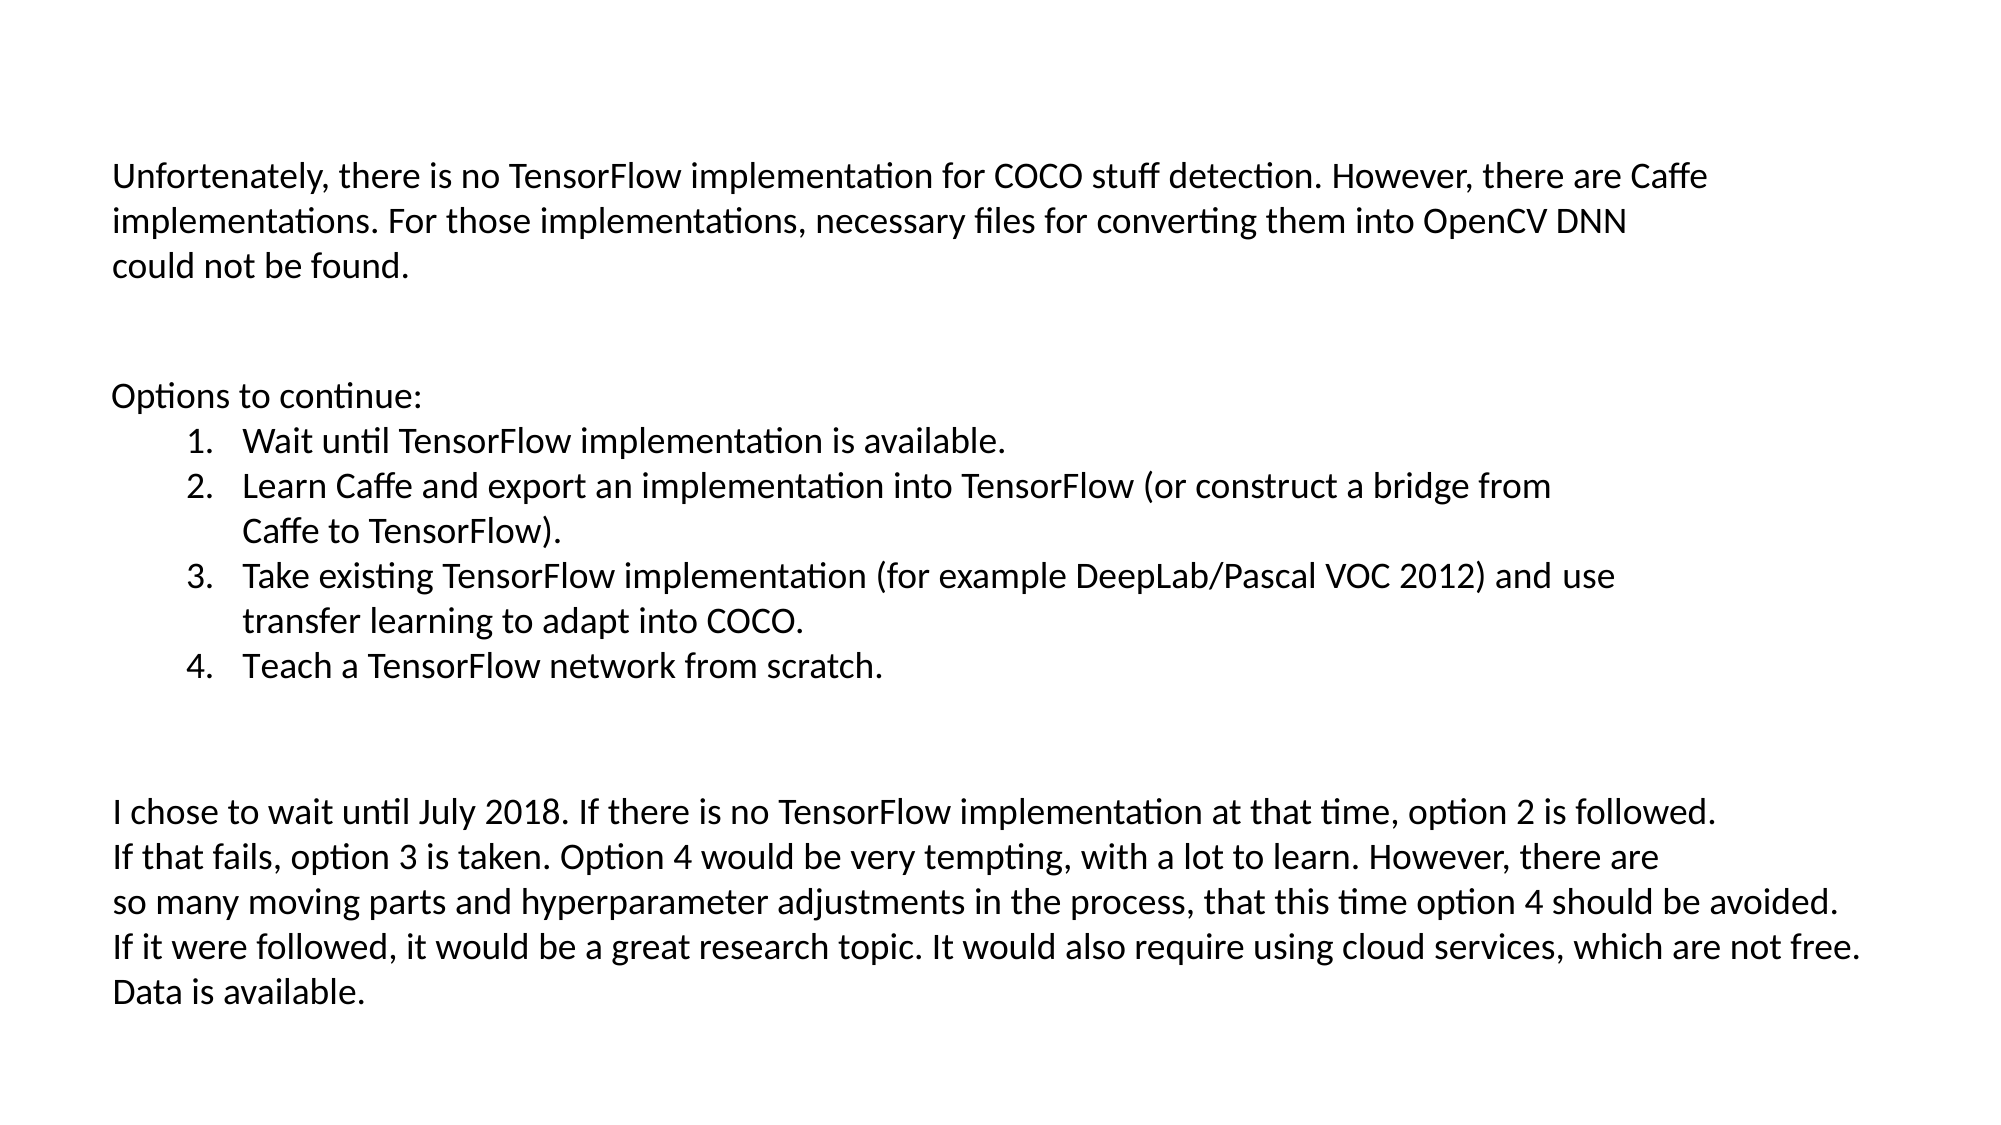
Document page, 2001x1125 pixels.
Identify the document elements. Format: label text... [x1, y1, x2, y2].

text_box Unfortenately, there is no TensorFlow implementation for COCO stuff detection. However, there are Caffe implementations. For those implementations, necessary files for converting them into OpenCV DNN could not be found. [97, 143, 1725, 294]
text_box I chose to wait until July 2018. If there is no TensorFlow implementation at that time, option 2 is followed. If that fails, option 3 is taken. Option 4 would be very tempting, with a lot to learn. However, there are so many moving parts and hyperparameter adjustments in the process, that this time option 4 should be avoided. If it were followed, it would be a great research topic. It would also require using cloud services, which are not free. Data is available. [97, 779, 1879, 1020]
text_box Options to continue: Wait until TensorFlow implementation is available. Learn Caffe and export an implementation into TensorFlow (or construct a bridge from Caffe to TensorFlow). Take existing TensorFlow implementation (for example DeepLab/Pascal VOC 2012) and use transfer learning to adapt into COCO. Teach a TensorFlow network from scratch. [96, 363, 1631, 694]
